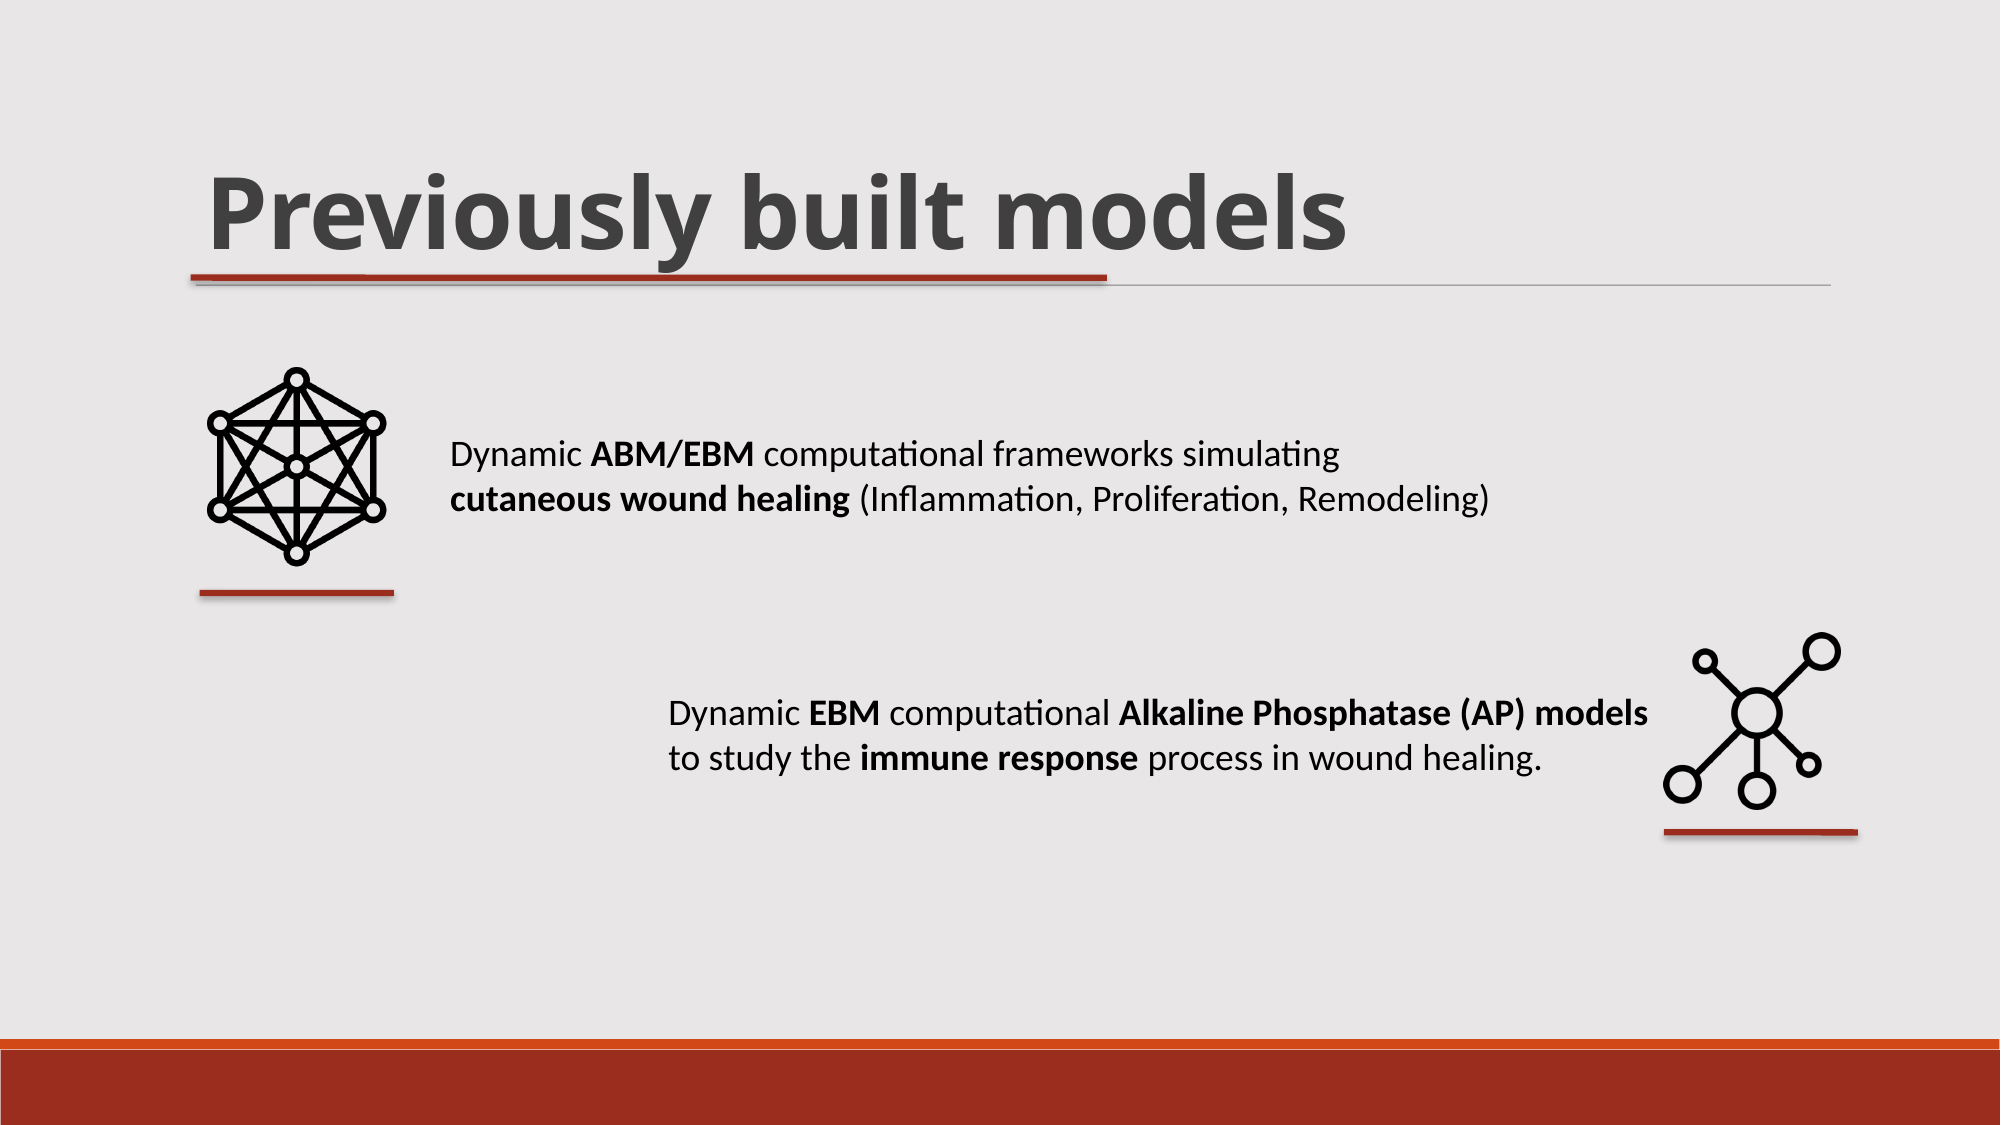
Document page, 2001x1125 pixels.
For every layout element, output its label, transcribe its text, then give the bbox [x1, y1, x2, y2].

text_box [199, 589, 394, 597]
text_box Dynamic EBM computational Alkaline Phosphatase (AP) models to study the immune response process in wound healing. [653, 680, 1673, 831]
text_box [296, 696, 1823, 1117]
picture [1663, 632, 1841, 810]
text_box [1663, 829, 1858, 836]
text_box Previously built models [190, 39, 1841, 278]
text_box Dynamic ABM/EBM computational frameworks simulating cutaneous wound healing (Inflammation, Proliferation, Remodeling) [435, 421, 1514, 571]
text_box [190, 274, 1107, 281]
picture [190, 360, 404, 573]
